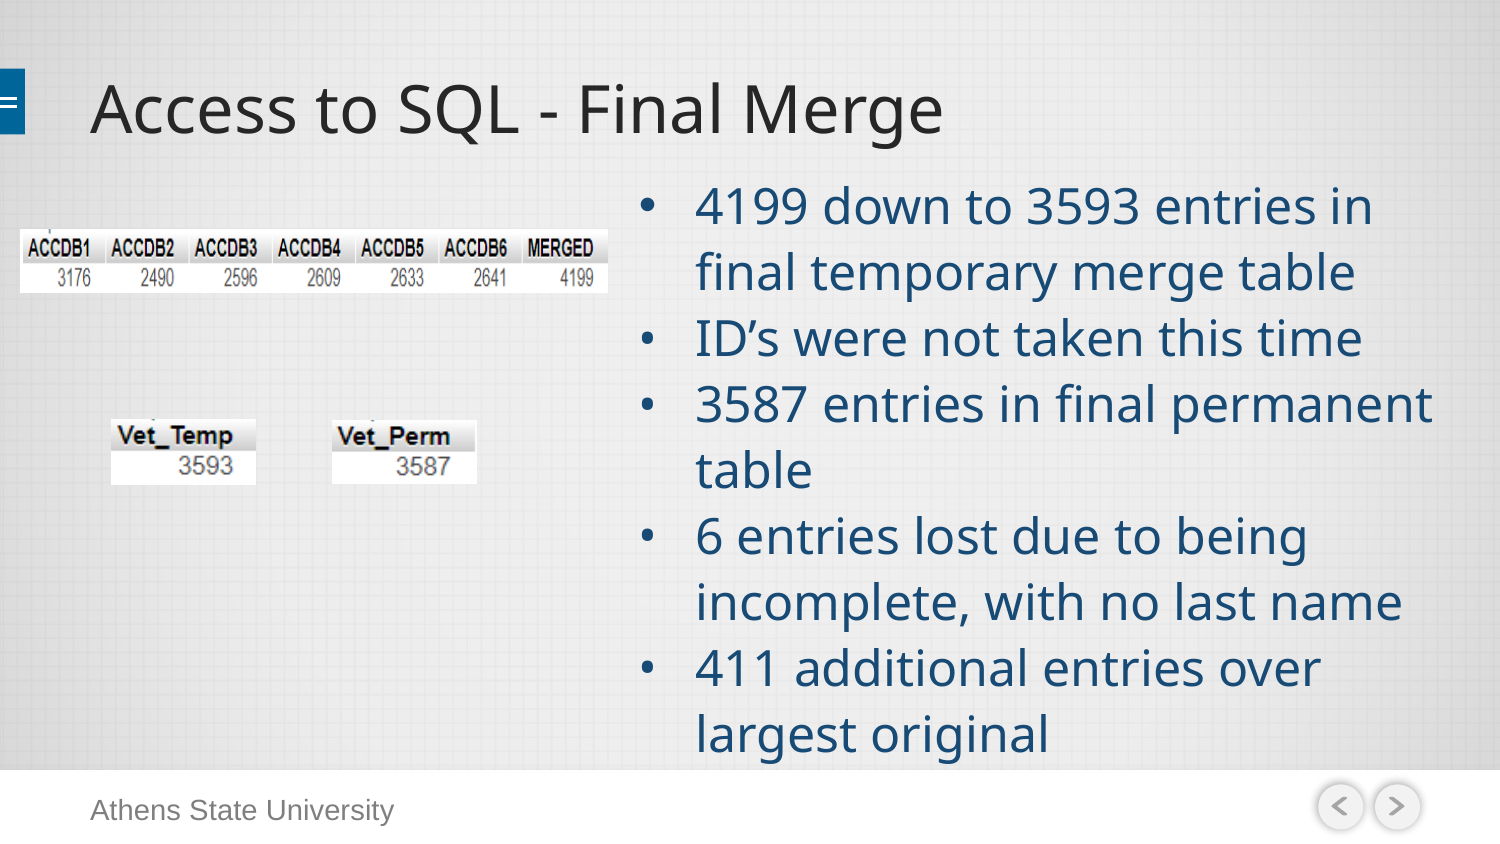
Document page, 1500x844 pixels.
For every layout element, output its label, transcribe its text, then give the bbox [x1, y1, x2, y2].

picture [0, 0, 1500, 770]
title Access to SQL - Final Merge [75, 71, 1425, 142]
footer Athens State University [75, 784, 1163, 833]
text_box 4199 down to 3593 entries in final temporary merge table ID’s were not taken this time 3587 entries in final permanent table 6 entries lost due to being incomplete, with no last name 411 additional entries over largest original [624, 153, 1486, 759]
